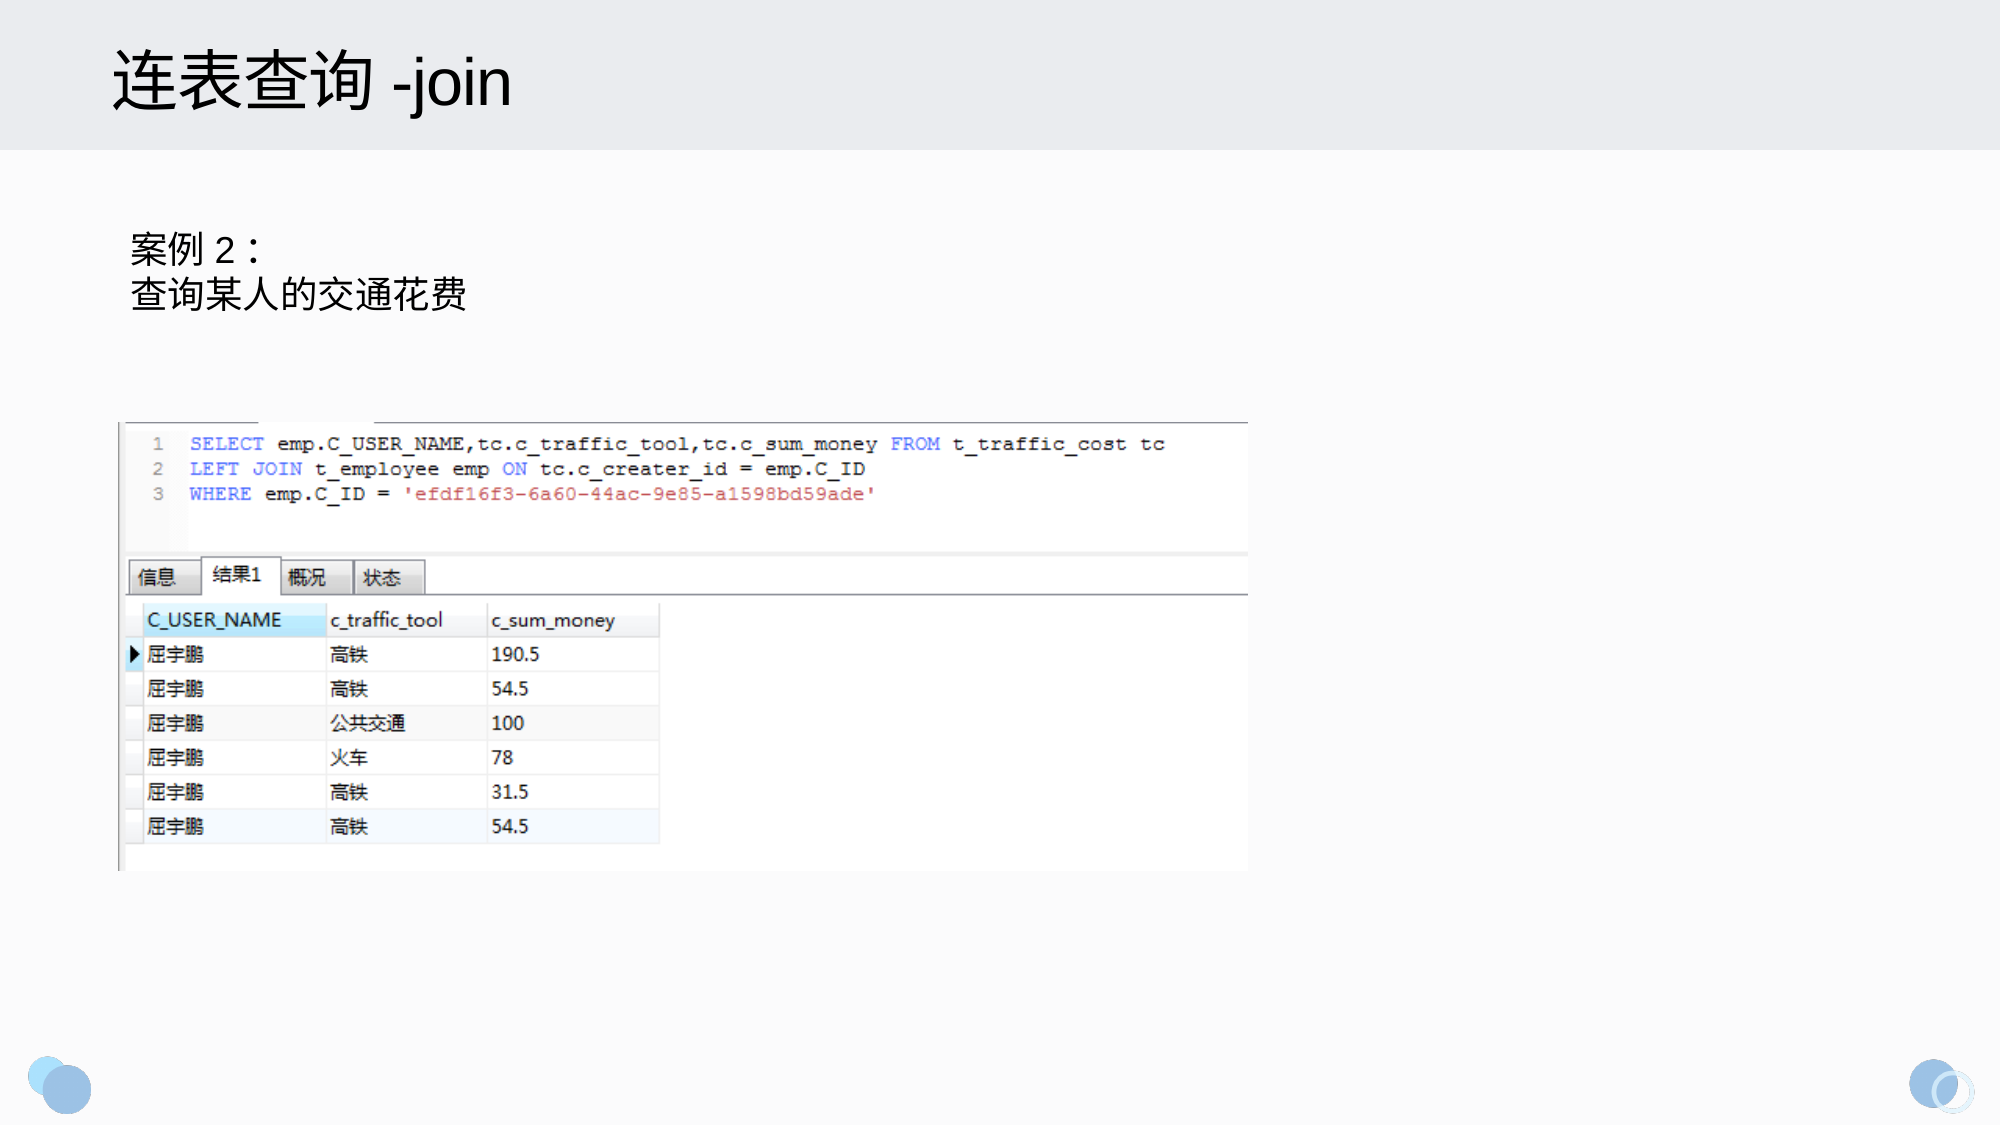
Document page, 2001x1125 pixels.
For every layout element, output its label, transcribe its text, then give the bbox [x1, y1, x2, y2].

picture [0, 1045, 119, 1125]
picture [118, 422, 1248, 871]
picture [1881, 1045, 2000, 1125]
text_box 连表查询-join [99, 25, 1901, 125]
text_box 案例2： 查询某人的交通花费 [115, 218, 1042, 324]
text_box [0, 0, 2000, 151]
